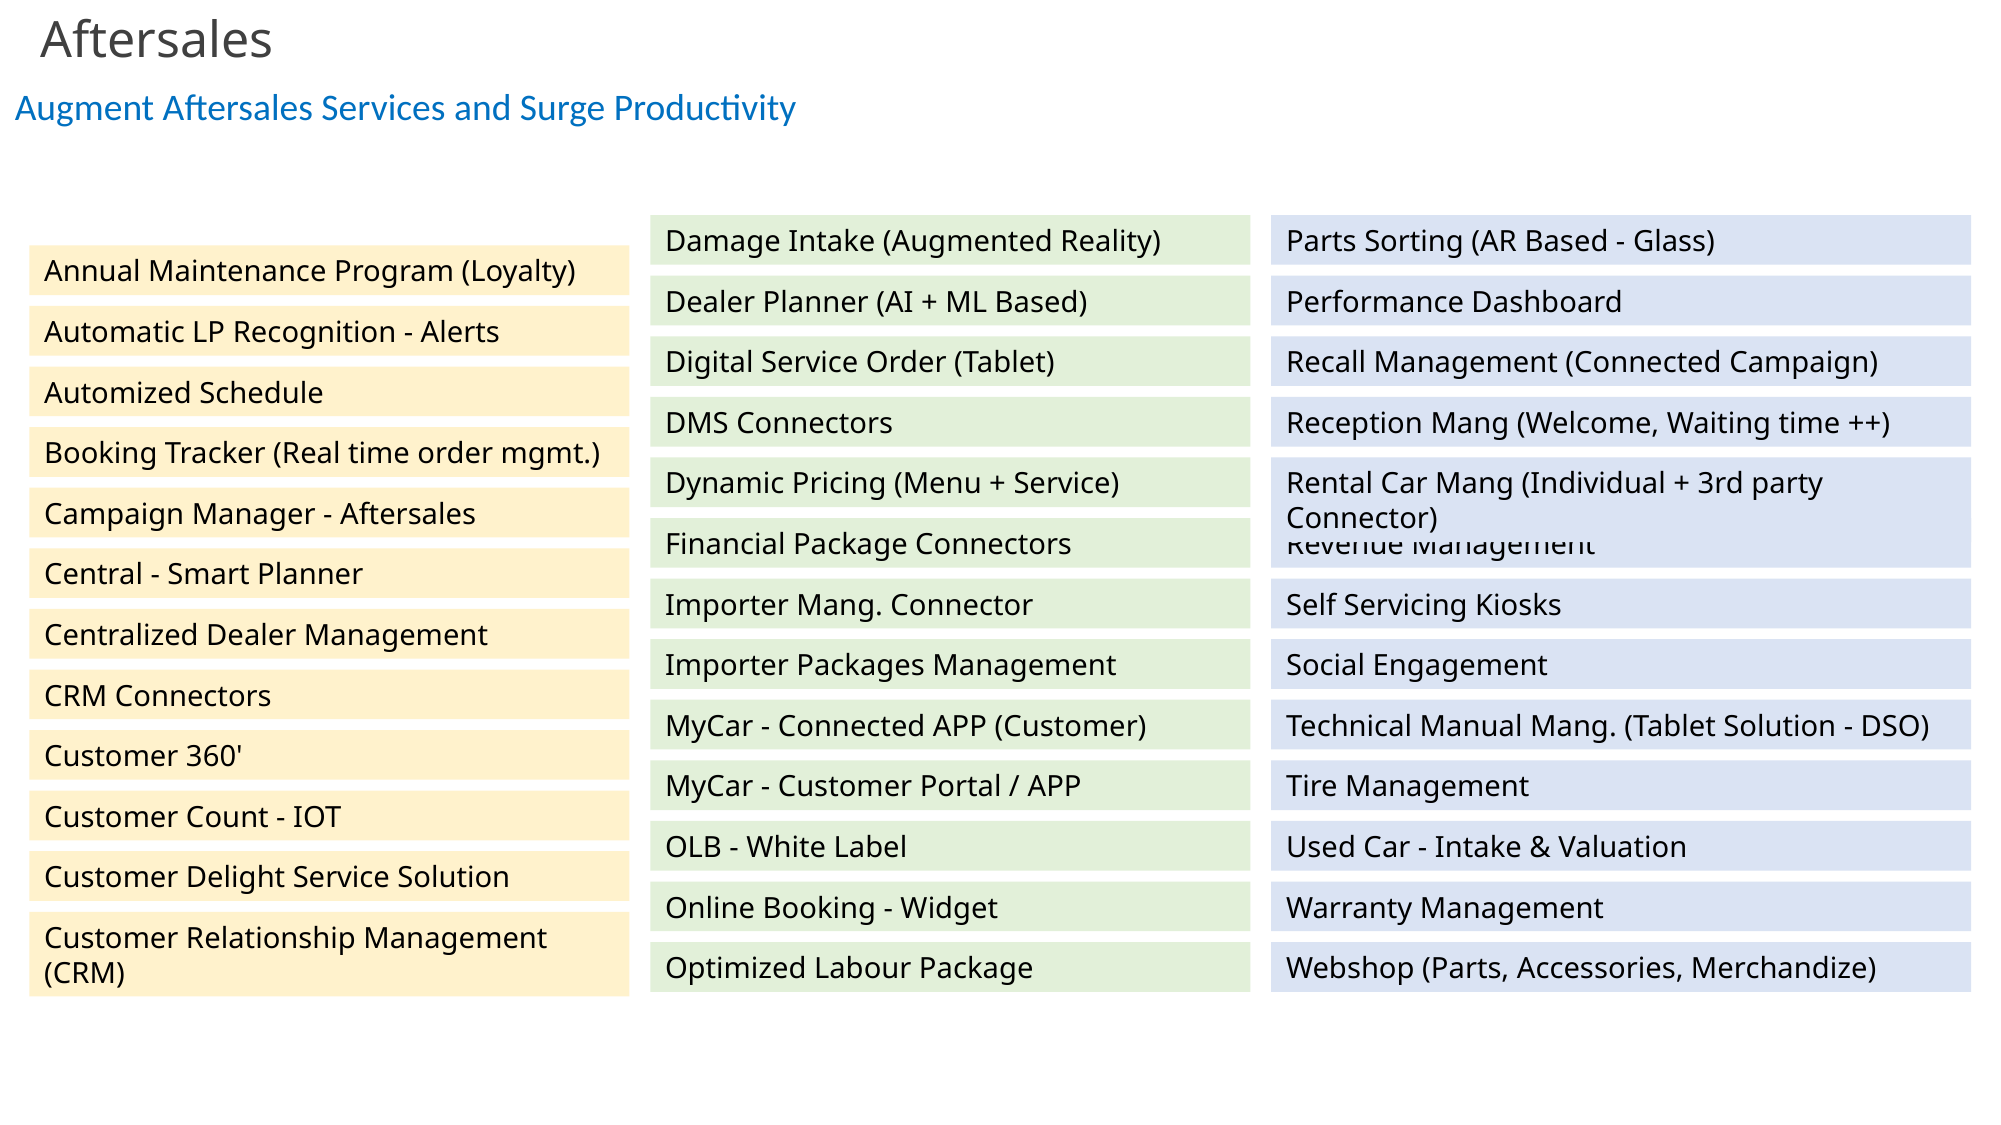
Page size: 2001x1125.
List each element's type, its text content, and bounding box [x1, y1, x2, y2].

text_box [650, 215, 1251, 993]
text_box Augment Aftersales Services and Surge Productivity [0, 75, 1166, 136]
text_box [29, 245, 630, 963]
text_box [1271, 215, 1972, 993]
text_box Aftersales [25, 0, 289, 75]
